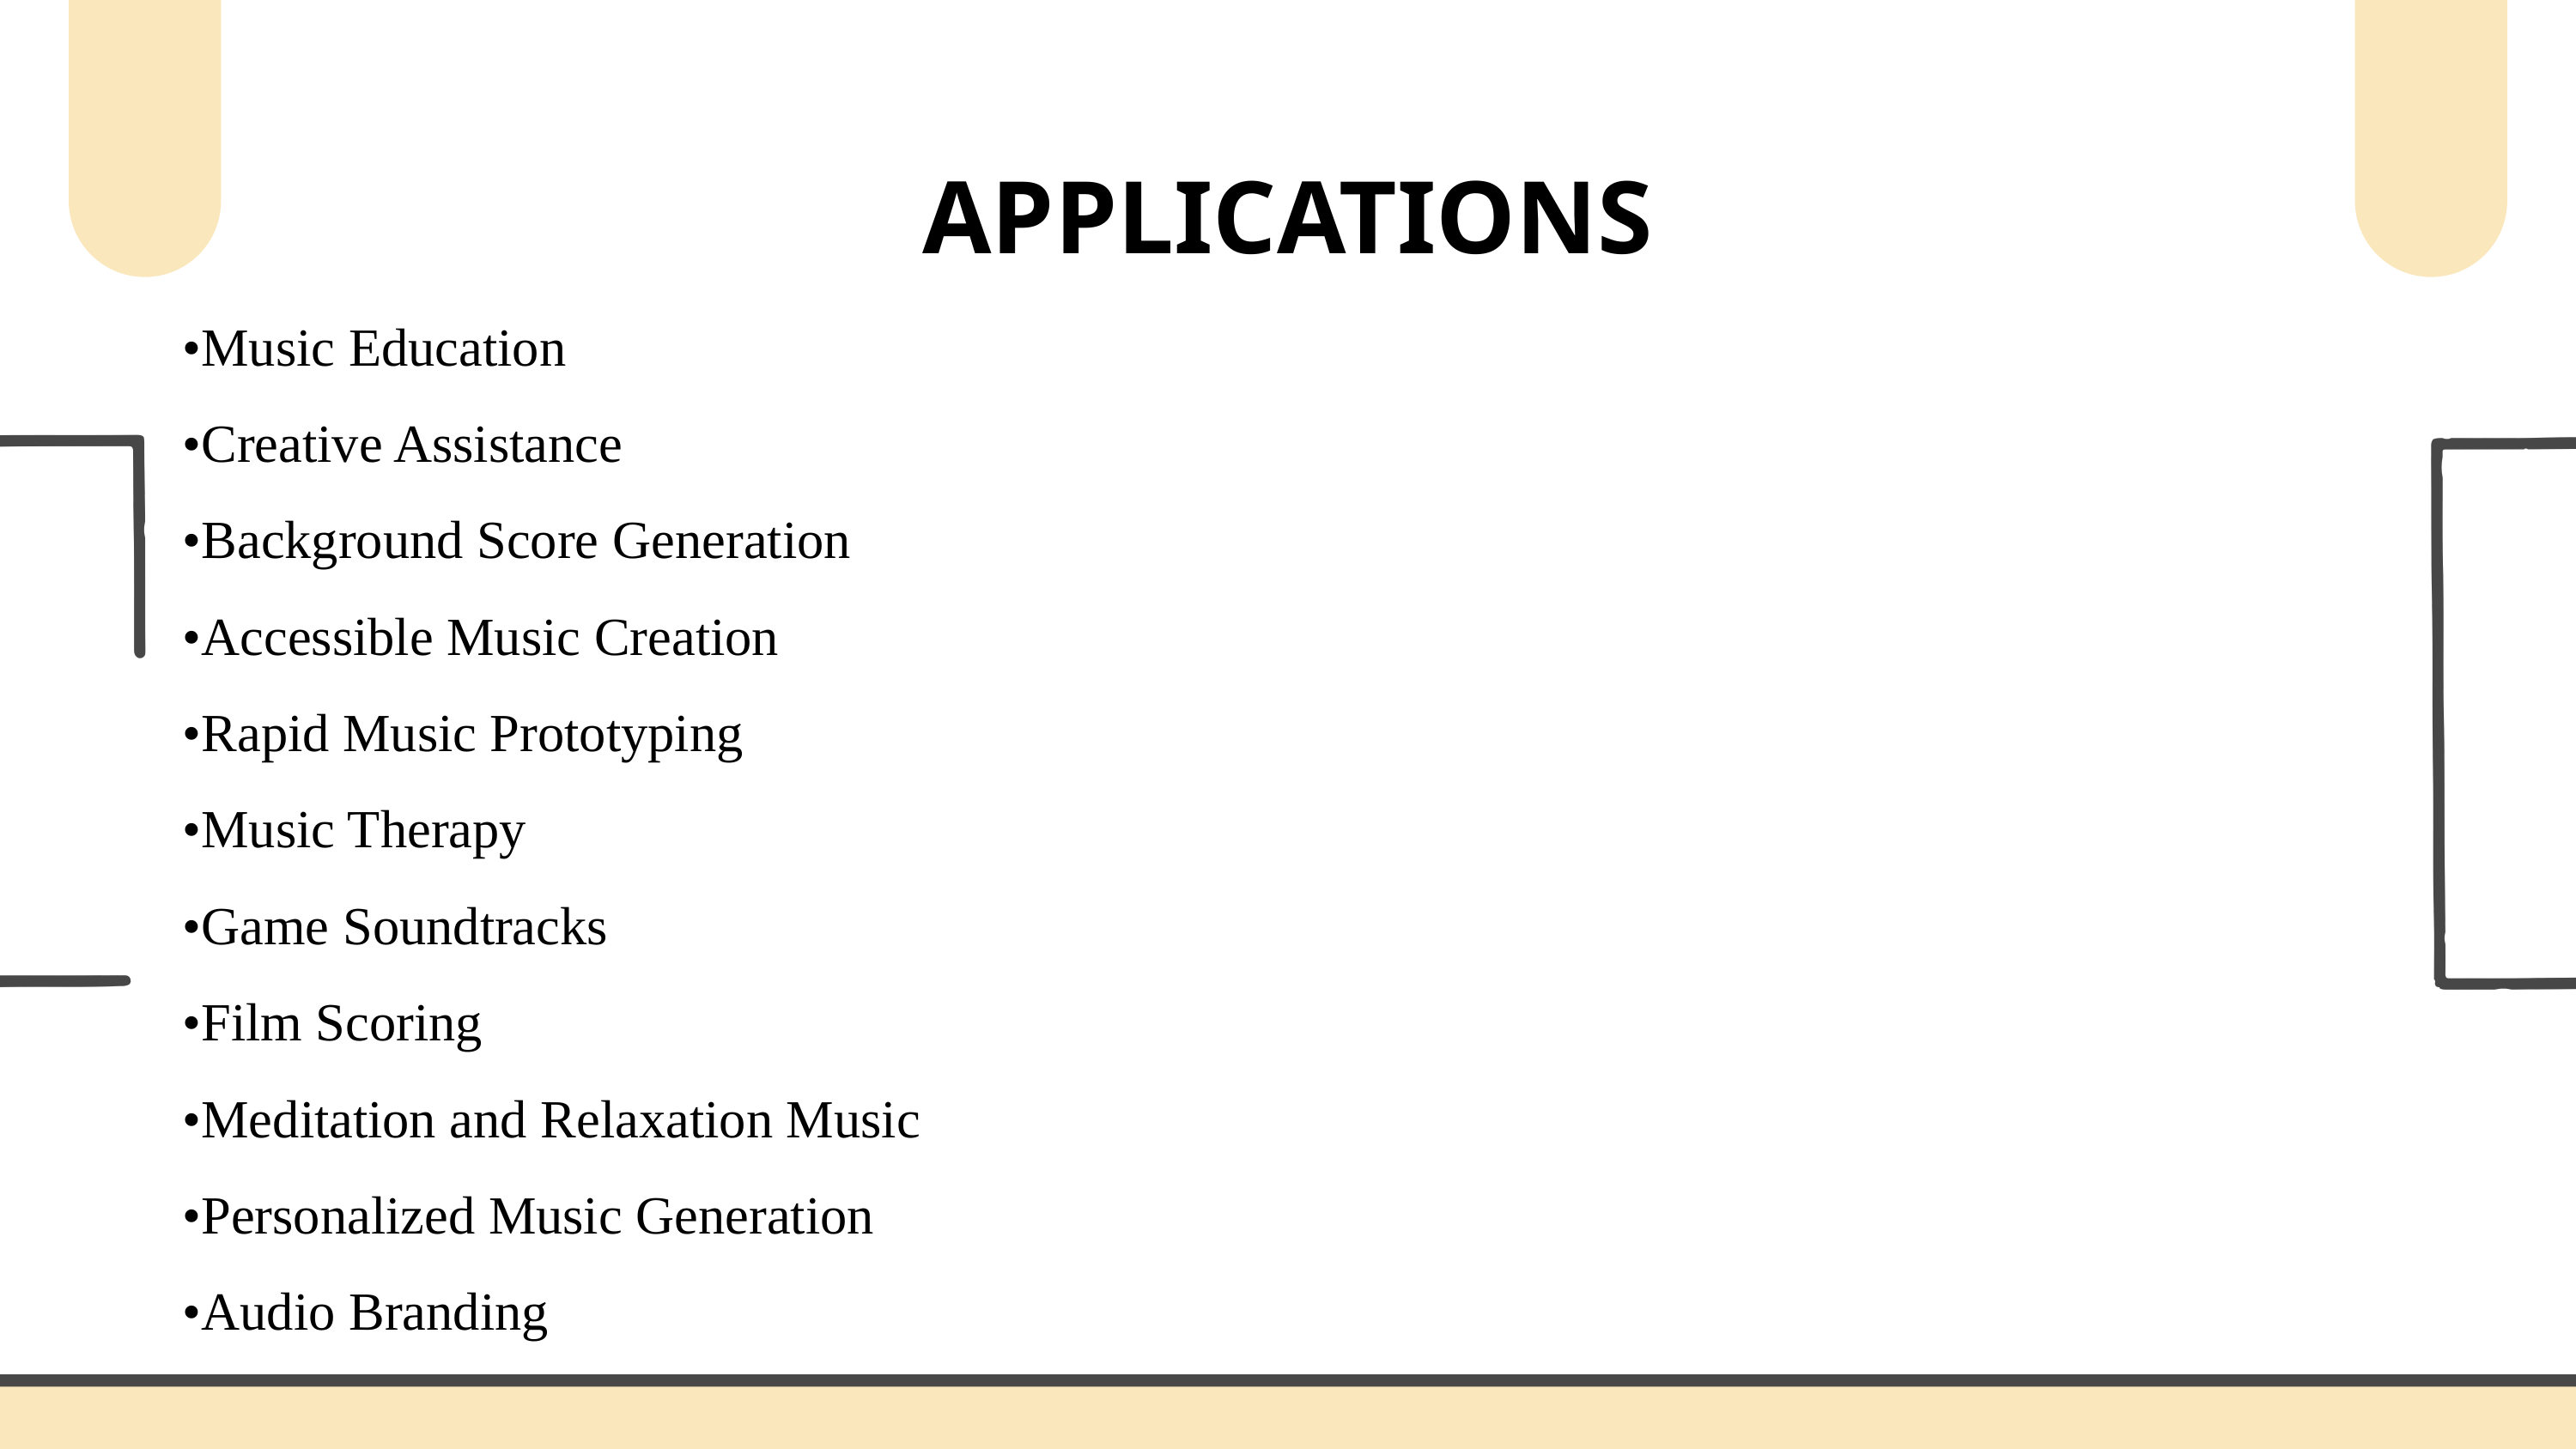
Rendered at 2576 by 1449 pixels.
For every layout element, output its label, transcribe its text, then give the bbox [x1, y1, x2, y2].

text_box APPLICATIONS [530, 69, 2046, 274]
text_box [0, 1379, 2576, 1449]
text_box [0, 434, 146, 990]
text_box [68, 0, 222, 277]
text_box •Music Education •Creative Assistance •Background Score Generation •Accessible Music Creation •Rapid Music Prototyping •Music Therapy •Game Soundtracks •Film Scoring •Meditation and Relaxation Music •Personalized Music Generation •Audio Branding [182, 280, 2317, 1374]
text_box [2431, 434, 2576, 990]
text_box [2354, 0, 2508, 277]
